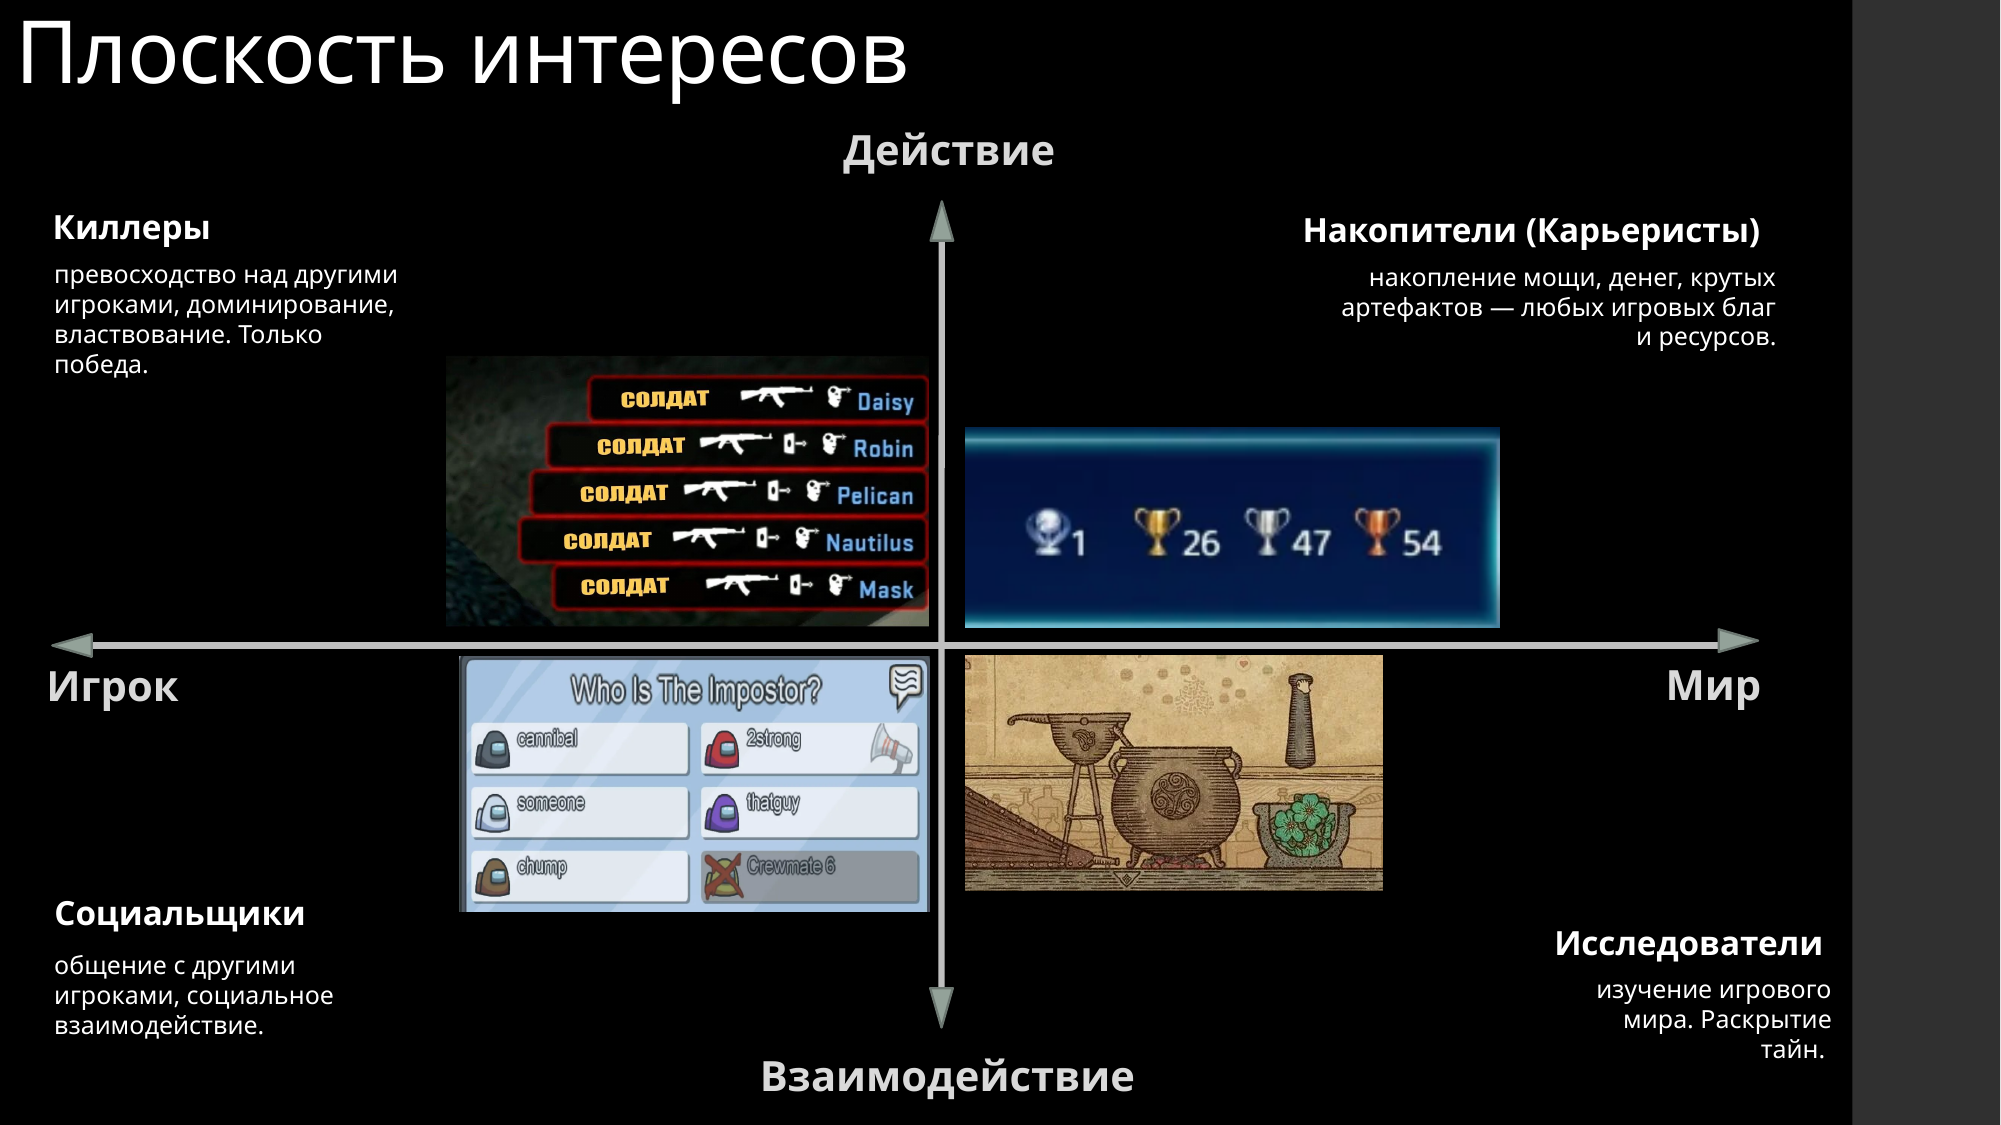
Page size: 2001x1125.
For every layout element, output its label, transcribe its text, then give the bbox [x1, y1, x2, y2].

text_box [938, 1021, 945, 1029]
text_box изучение игрового мира. Раскрытие тайн. [1549, 970, 1847, 1072]
text_box [929, 987, 934, 1006]
picture [458, 656, 930, 912]
text_box накопление мощи, денег, крутых артефактов — любых игровых благ и ресурсов. [1311, 256, 1792, 359]
text_box Мир [1650, 651, 1804, 716]
text_box Взаимодействие [745, 1042, 1161, 1107]
text_box [51, 633, 93, 652]
text_box Исследователи [1539, 914, 2000, 970]
text_box Киллеры [37, 198, 794, 254]
text_box Игрок [31, 652, 233, 717]
picture [445, 355, 929, 628]
text_box общение с другими игроками, социальное взаимодействие. [39, 942, 399, 1048]
text_box [929, 200, 955, 242]
picture [964, 655, 1384, 891]
text_box Социальщики [39, 884, 796, 940]
text_box превосходство над другими игроками, доминирование, властвование. Только победа. [39, 254, 416, 386]
picture [964, 427, 1500, 629]
text_box [1717, 628, 1760, 651]
text_box [950, 987, 954, 1003]
text_box Действие [828, 116, 1091, 182]
title Плоскость интересов [0, 0, 954, 110]
text_box Накопители (Карьеристы) [1287, 201, 1792, 256]
